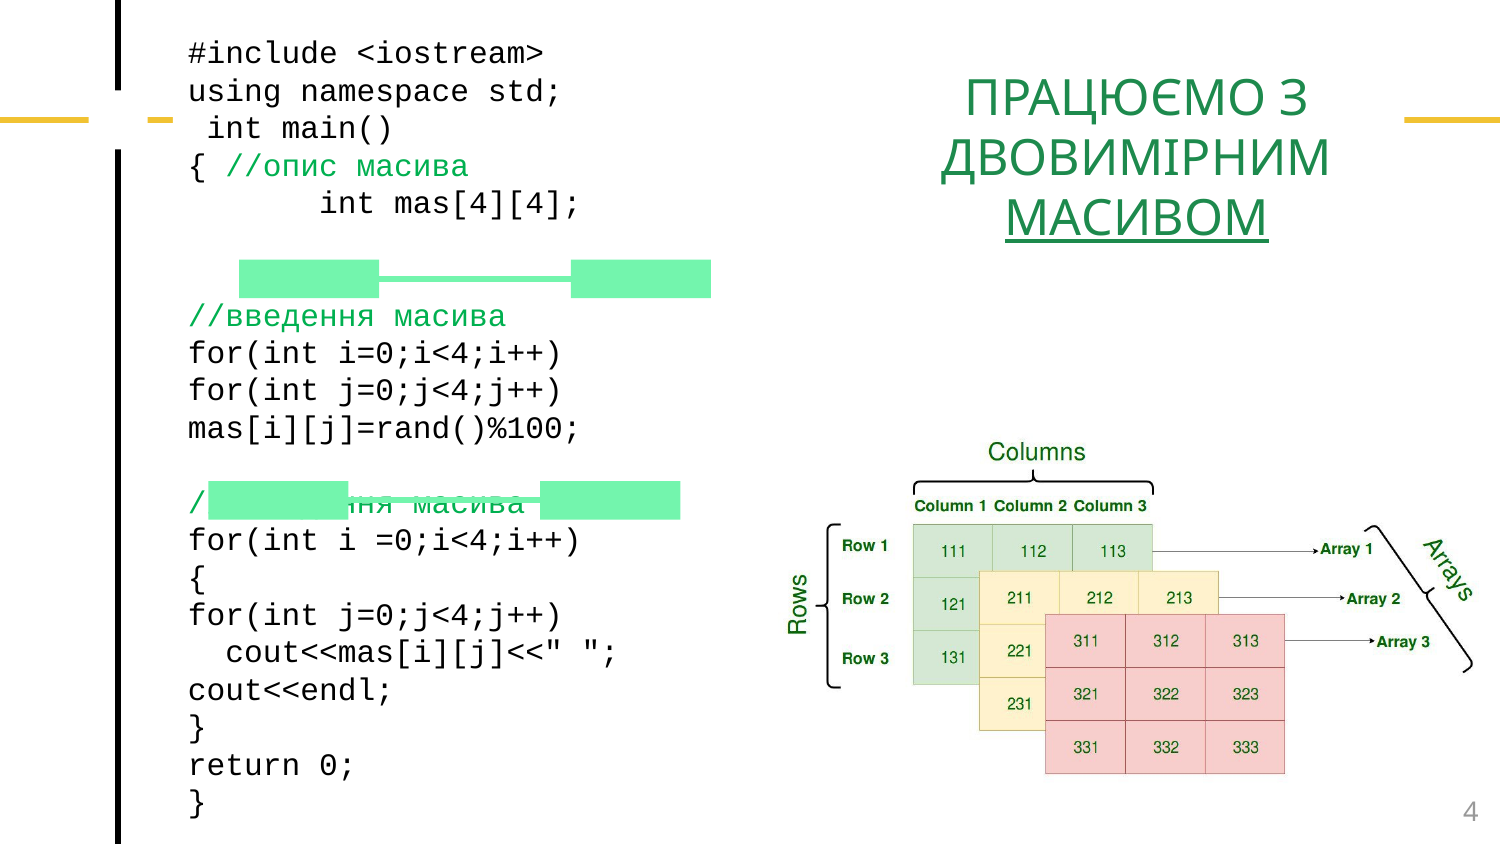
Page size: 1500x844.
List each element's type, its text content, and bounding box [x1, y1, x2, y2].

slide_number ‹#› [1403, 795, 1494, 844]
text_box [238, 259, 712, 299]
text_box #include <iostream> using namespace std; int main() { //опис масива int mas[4][4]; //введення масива for(int i=0;i<4;i++) for(int j=0;j<4;j++) mas[i][j]=rand()%100; //виведення масива for(int i =0;i<4;i++) { for(int j=0;j<4;j++) cout<<mas[i][j]<<" "; cout<<endl; } return 0; } [172, 17, 777, 787]
picture [769, 433, 1500, 787]
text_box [208, 480, 681, 521]
title ПРАЦЮЄМО З ДВОBИМІРНИМ МАСИВОМ [869, 50, 1405, 346]
